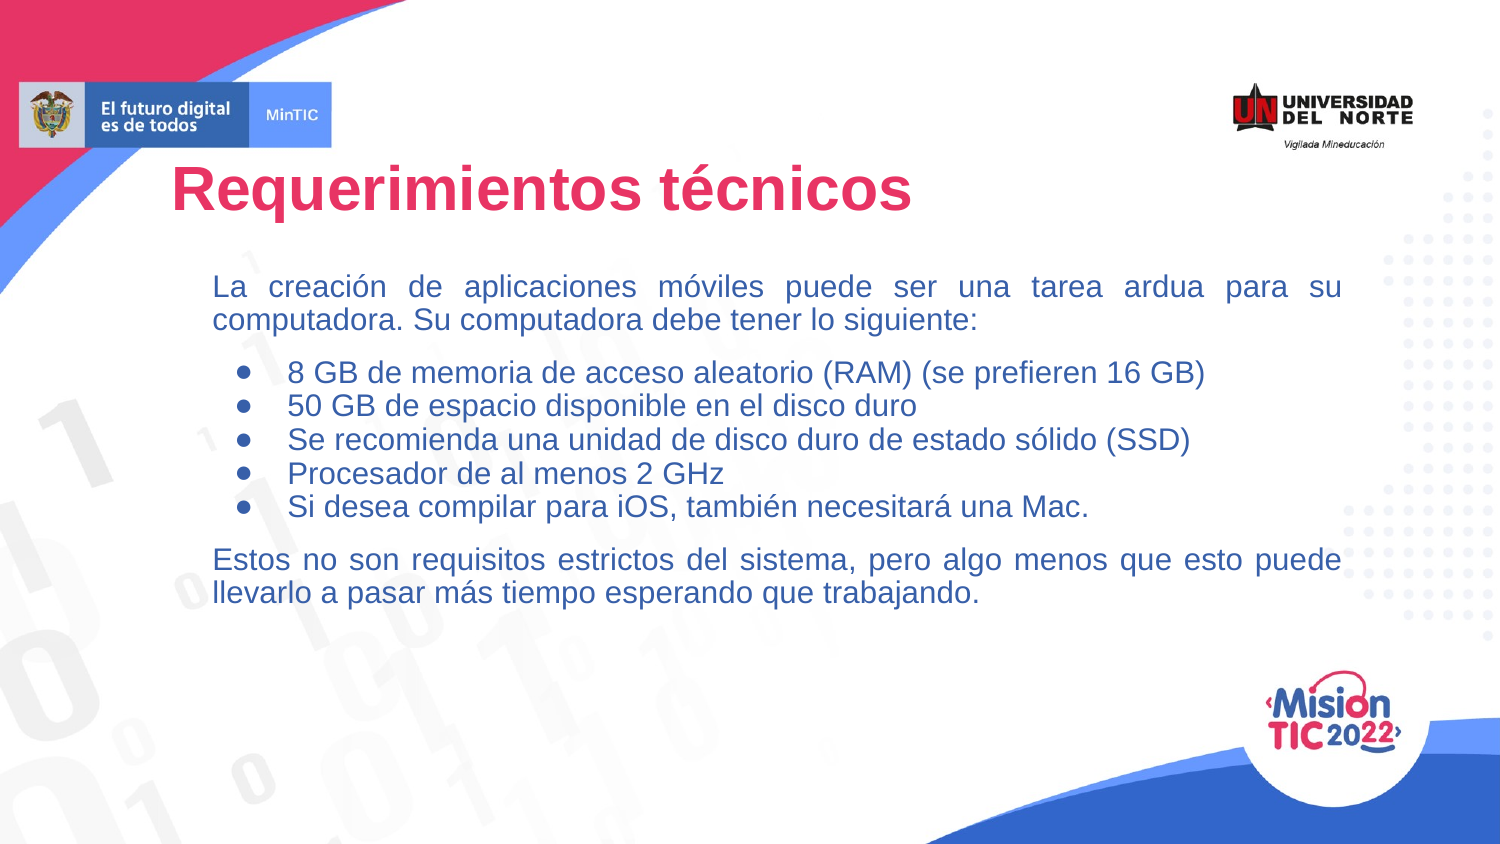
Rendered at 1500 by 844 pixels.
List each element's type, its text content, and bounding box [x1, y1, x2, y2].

picture [0, 0, 1500, 844]
text_box La creación de aplicaciones móviles puede ser una tarea ardua para su computadora. Su computadora debe tener lo siguiente: 8 GB de memoria de acceso aleatorio (RAM) (se prefieren 16 GB) 50 GB de espacio disponible en el disco duro Se recomienda una unidad de disco duro de estado sólido (SSD) Procesador de al menos 2 GHz Si desea compilar para iOS, también necesitará una Mac. Estos no son requisitos estrictos del sistema, pero algo menos que esto puede llevarlo a pasar más tiempo esperando que trabajando. [212, 264, 1345, 769]
text_box Requerimientos técnicos [159, 50, 1398, 229]
